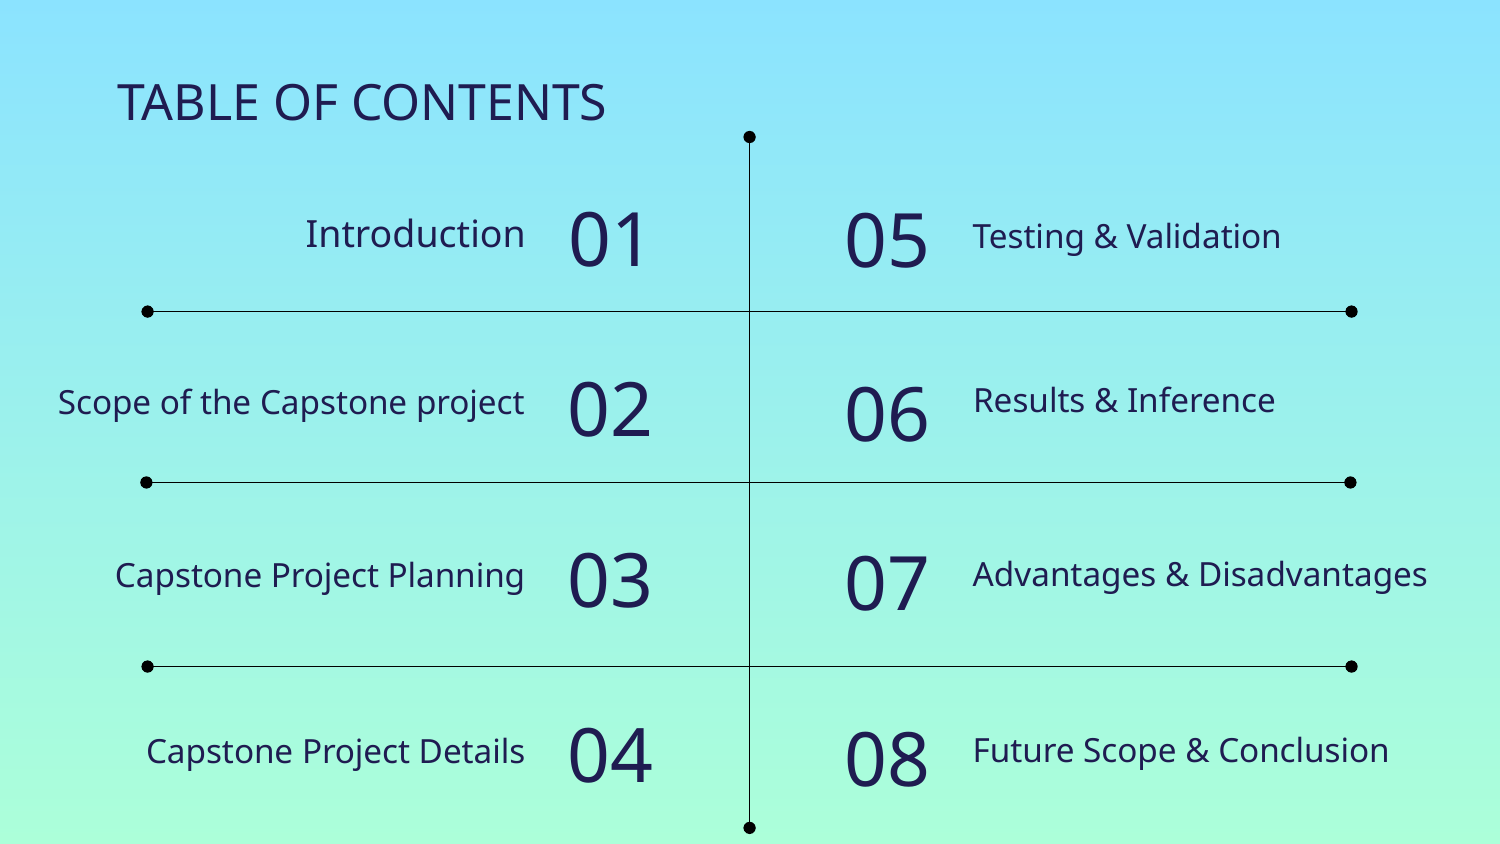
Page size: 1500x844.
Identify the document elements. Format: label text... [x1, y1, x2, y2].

title Scope of the Capstone project [0, 361, 541, 437]
text_box TABLE OF CONTENTS [102, 55, 1101, 144]
text_box Future Scope & Conclusion [957, 708, 1406, 784]
title 06 [754, 346, 946, 477]
title 07 [754, 516, 946, 646]
text_box Capstone Project Details [93, 709, 542, 785]
title Results & Inference [958, 359, 1406, 435]
title Testing & Validation [957, 194, 1406, 270]
title 03 [552, 512, 745, 643]
title 01 [553, 171, 745, 302]
title Introduction [93, 195, 542, 271]
text_box 04 [552, 688, 745, 818]
title Advantages & Disadvantages [957, 532, 1452, 609]
title Capstone Project Planning [93, 534, 542, 610]
text_box 08 [754, 691, 946, 822]
title 02 [552, 341, 745, 472]
title 05 [754, 172, 946, 303]
